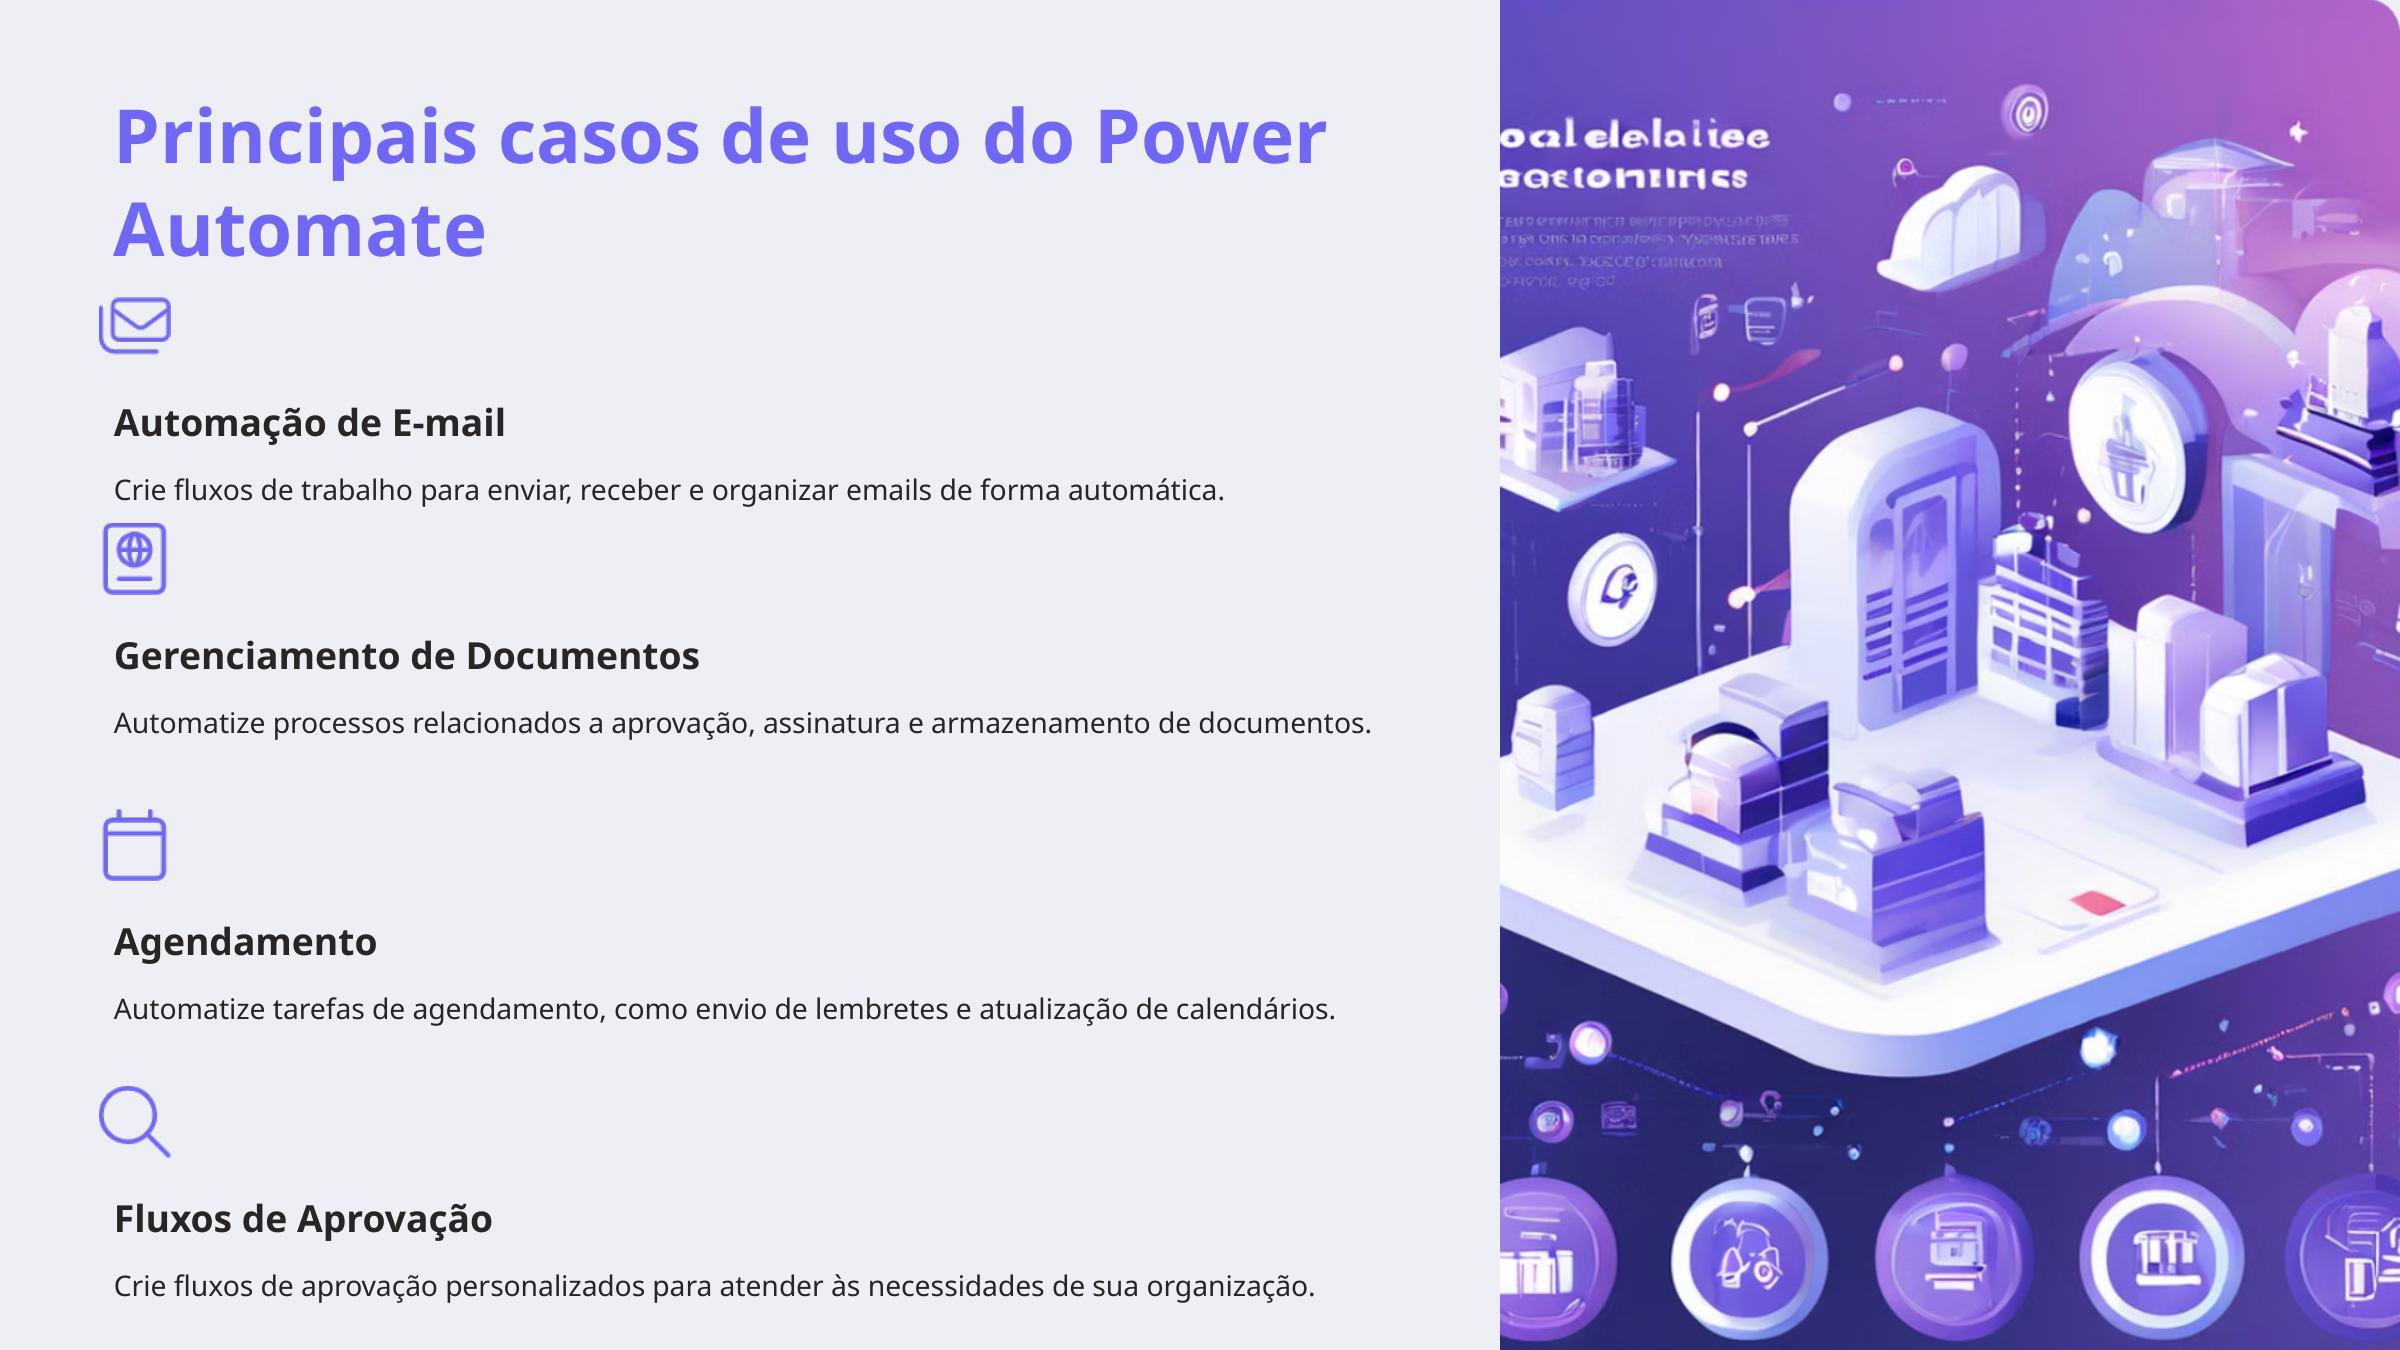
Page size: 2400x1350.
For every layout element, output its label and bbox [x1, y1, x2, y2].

text_box [99, 1086, 1401, 1296]
text_box [99, 523, 1401, 778]
picture [0, 0, 2400, 1350]
text_box [99, 290, 1401, 499]
text_box [99, 809, 1401, 1064]
